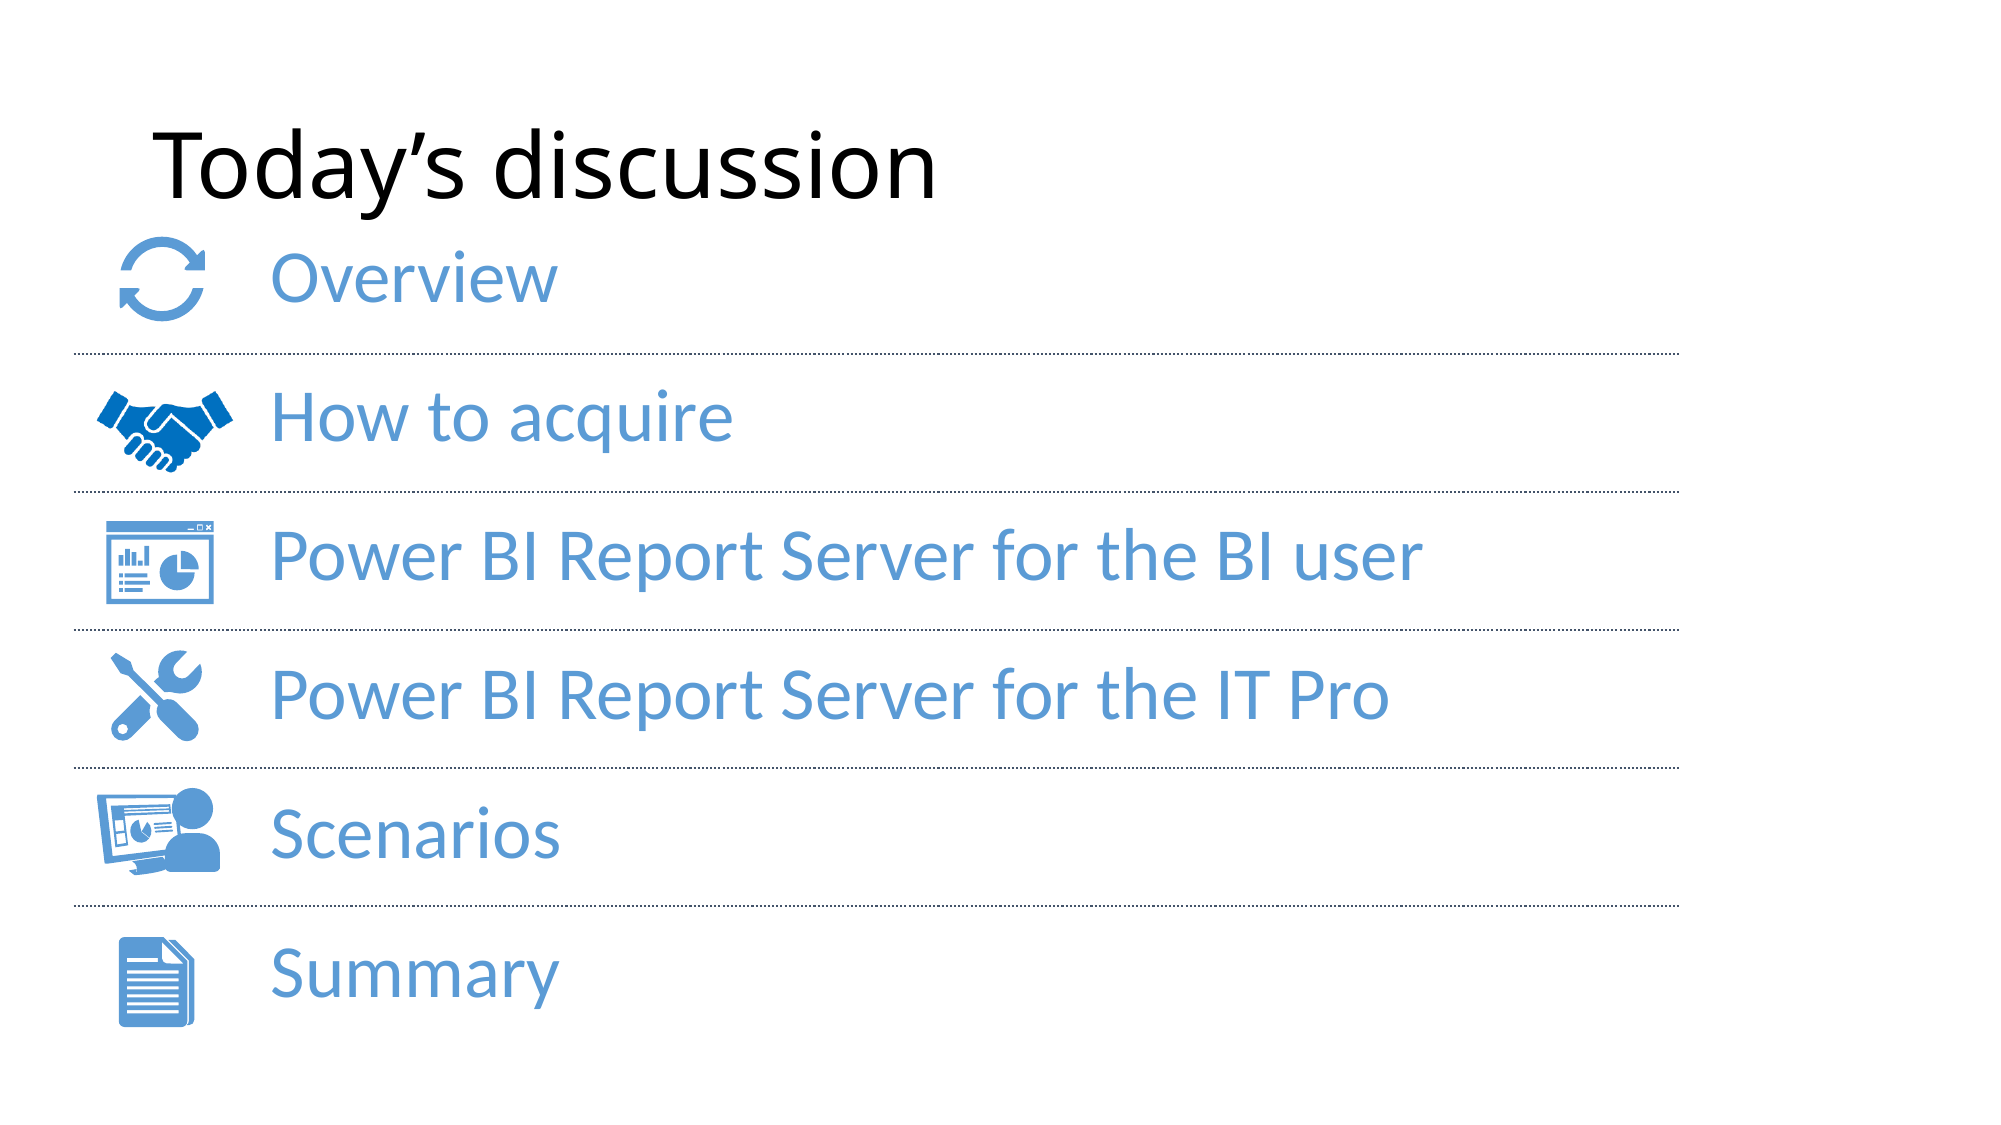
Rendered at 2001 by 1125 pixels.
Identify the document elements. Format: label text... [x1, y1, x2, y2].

list Overview How to acquire Power BI Report Server for the BI user Power BI Report Server for the IT Pro Scenarios Summary [44, 219, 1957, 1037]
text_box [109, 651, 200, 743]
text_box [99, 787, 221, 875]
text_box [119, 236, 205, 322]
picture [89, 356, 240, 507]
text_box [105, 520, 215, 533]
title Today’s discussion [137, 59, 1863, 219]
text_box [152, 649, 203, 695]
text_box [105, 534, 215, 605]
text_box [118, 936, 195, 1028]
